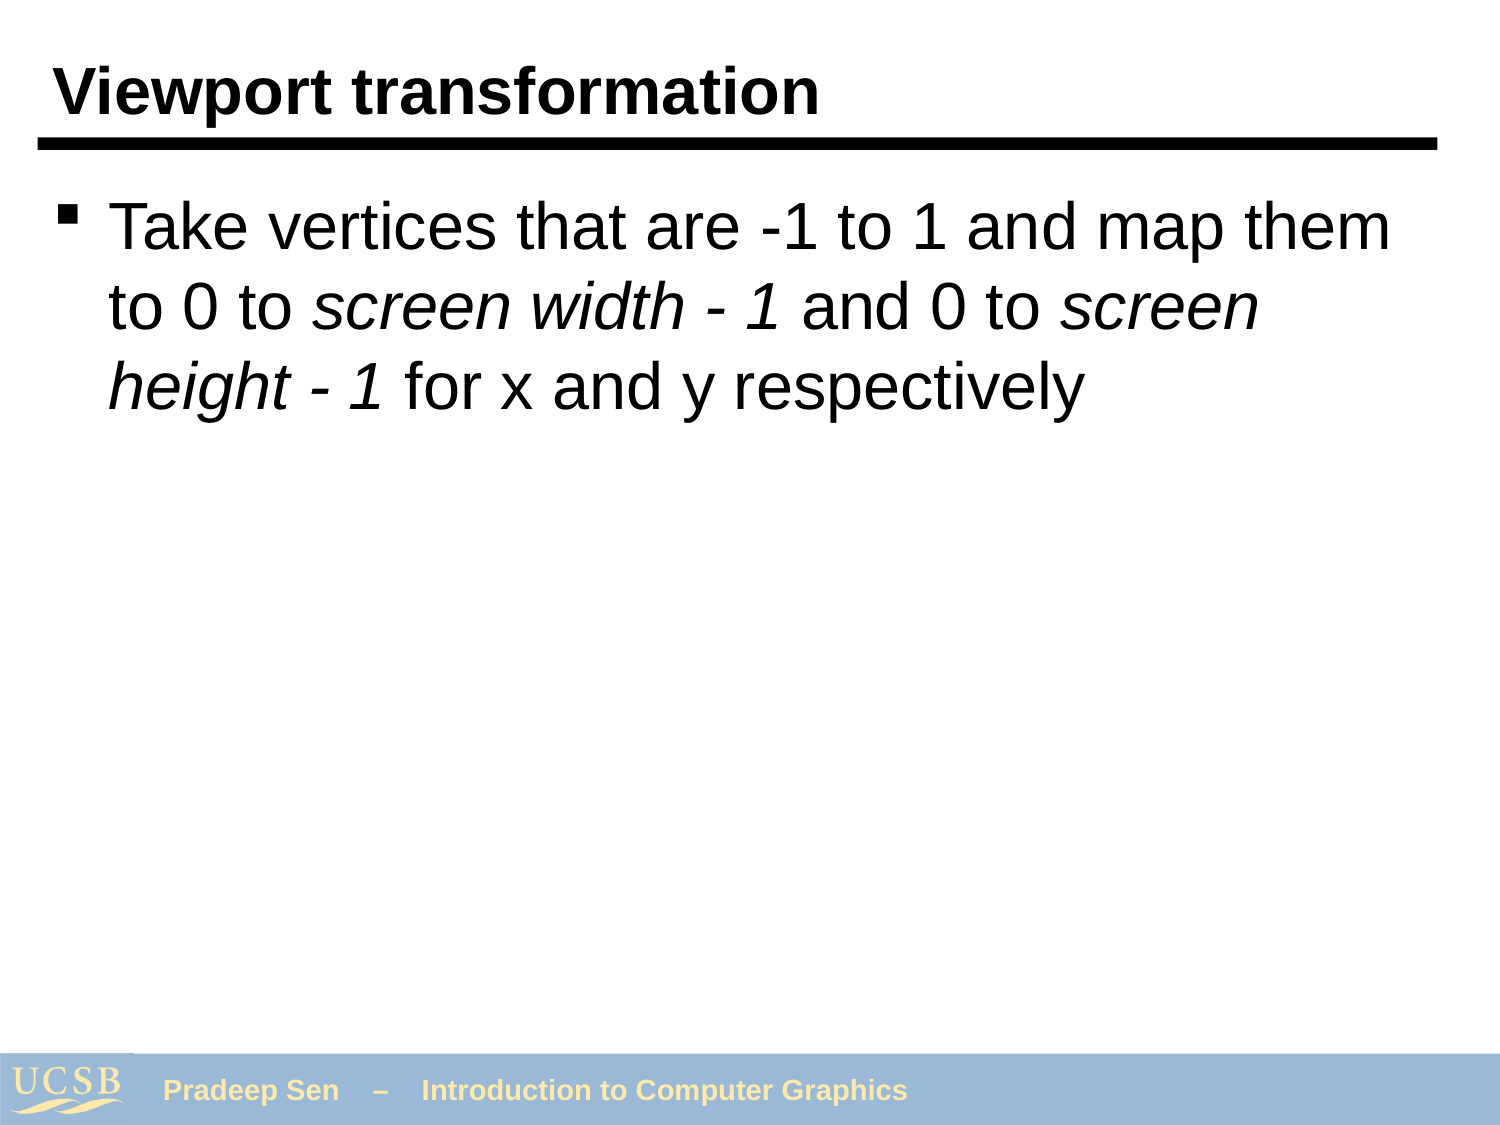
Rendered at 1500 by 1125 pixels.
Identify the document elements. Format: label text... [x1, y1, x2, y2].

list Take vertices that are -1 to 1 and map them to 0 to screen width - 1 and 0 to screen height - 1 for x and y respectively [37, 174, 1438, 1025]
title Viewport transformation [37, 37, 1438, 138]
title Orthographic projection [0, 1053, 128, 1125]
